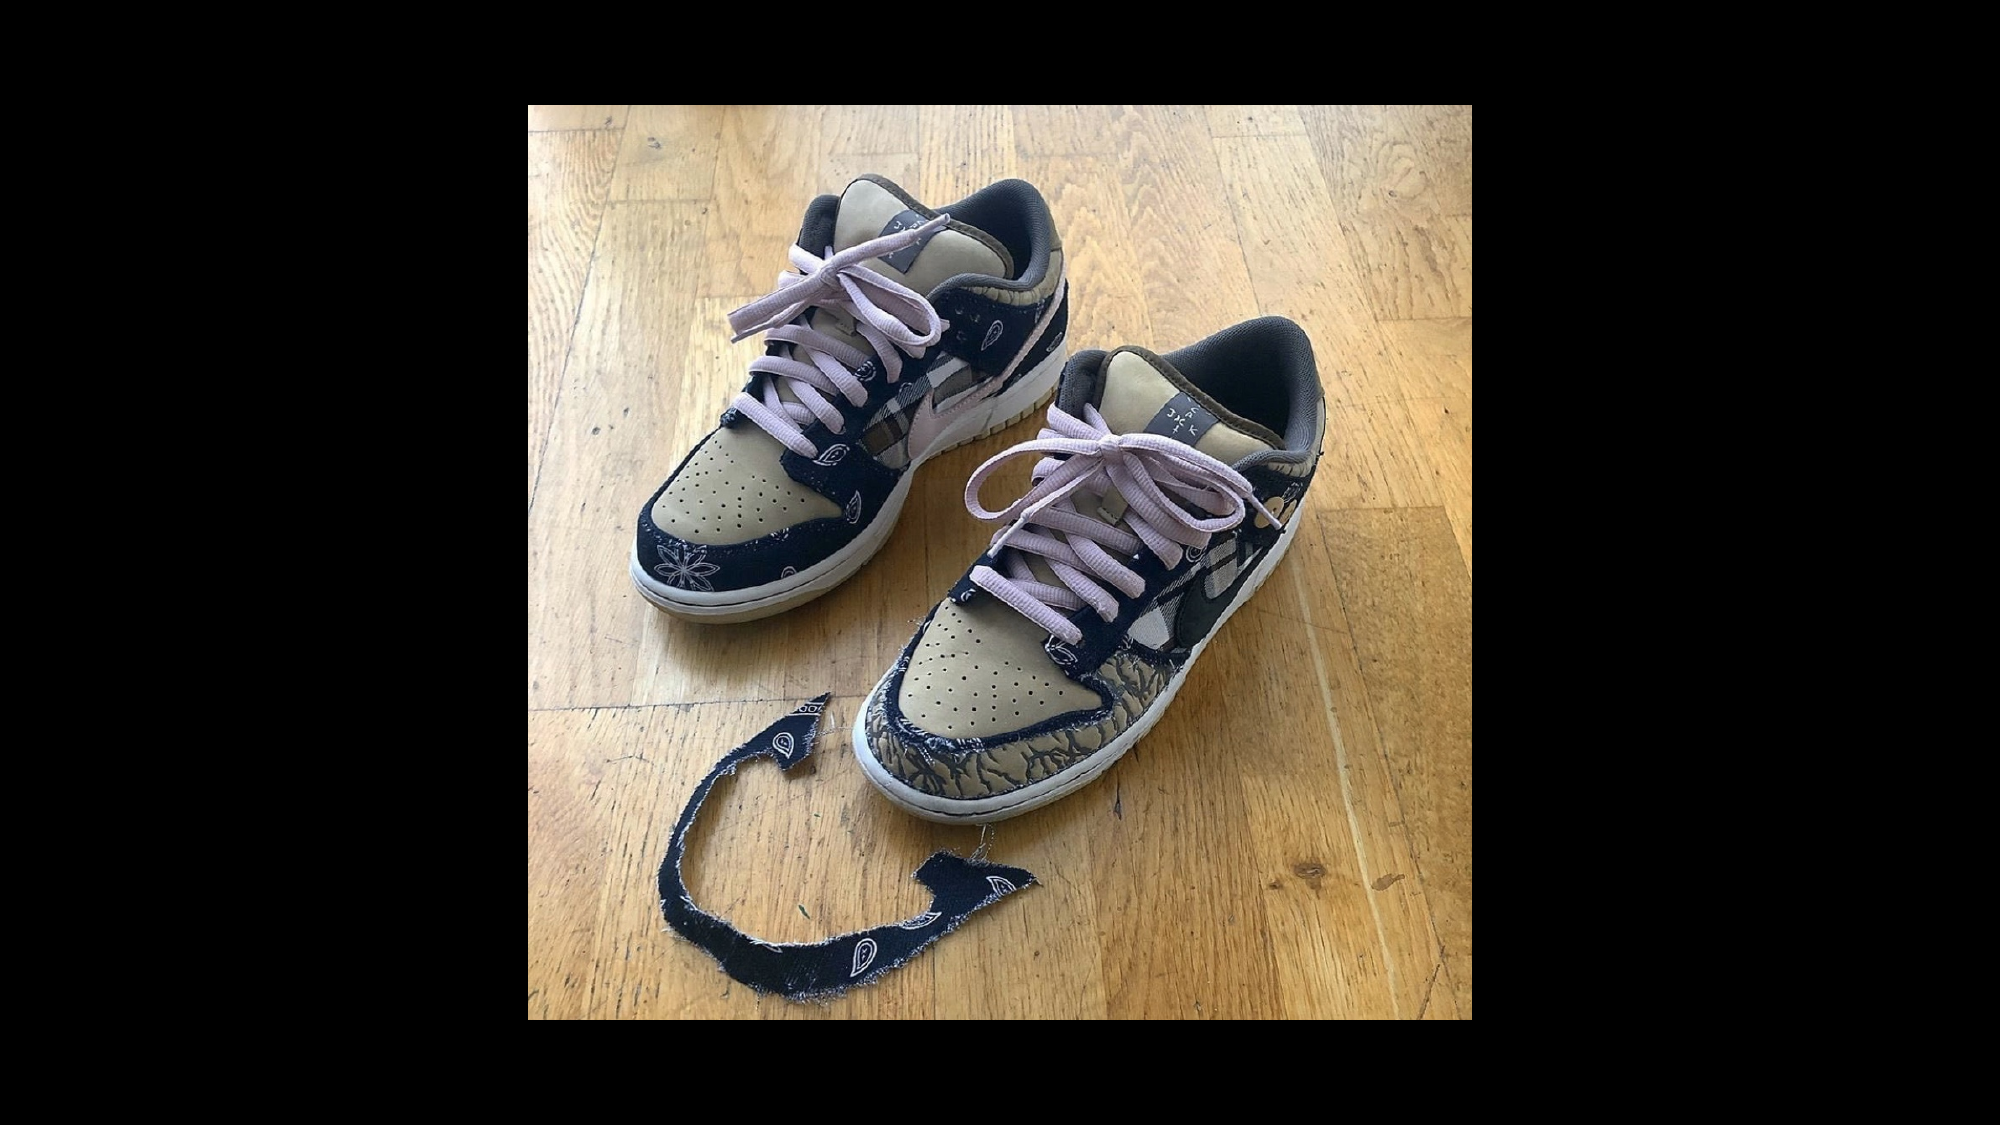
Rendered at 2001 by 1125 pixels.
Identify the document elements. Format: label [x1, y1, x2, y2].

picture [528, 105, 1472, 1020]
